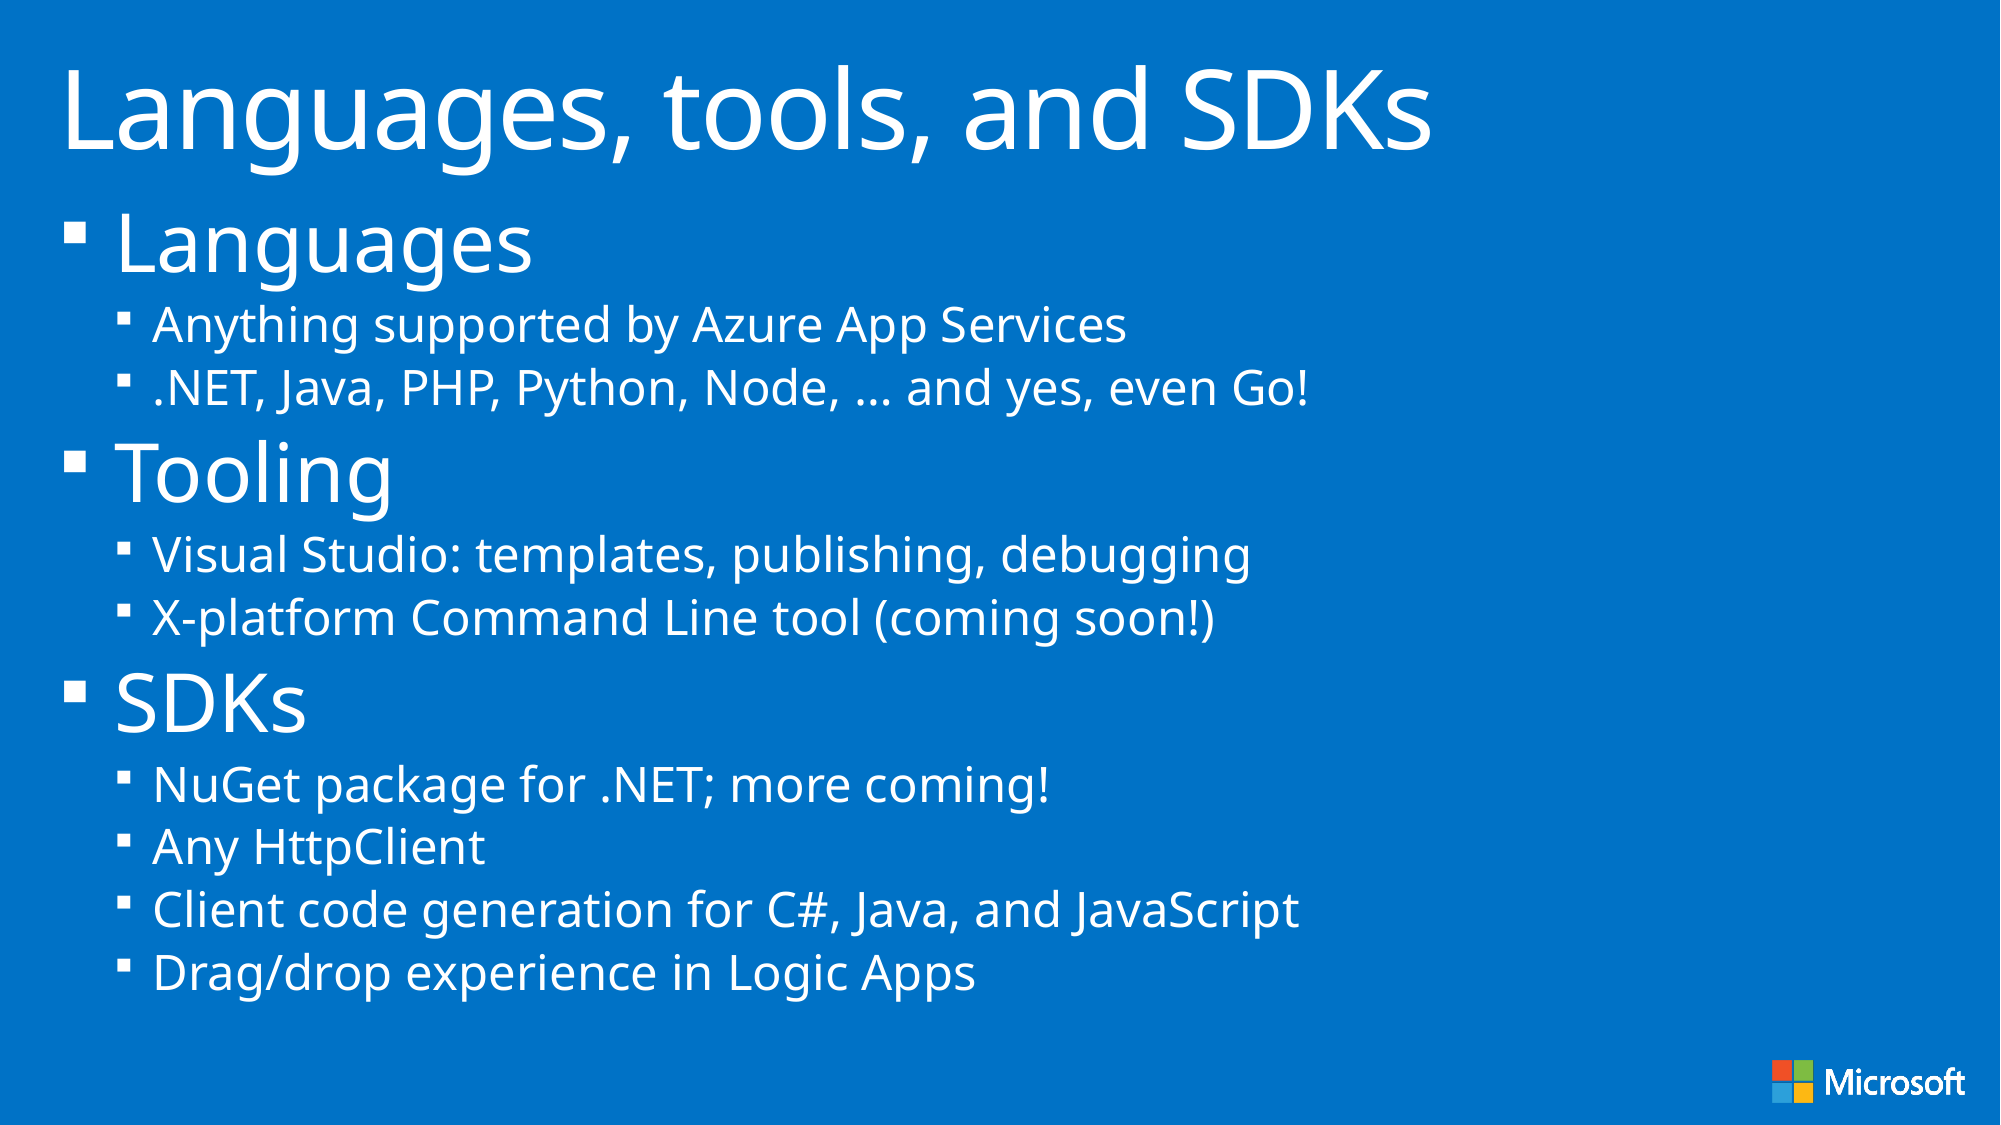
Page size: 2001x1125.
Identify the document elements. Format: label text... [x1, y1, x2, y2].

list Languages Anything supported by Azure App Services .NET, Java, PHP, Python, Node, … and yes, even Go! Tooling Visual Studio: templates, publishing, debugging X-platform Command Line tool (coming soon!) SDKs NuGet package for .NET; more coming! Any HttpClient Client code generation for C#, Java, and JavaScript Drag/drop experience in Logic Apps [44, 196, 1956, 1055]
title Languages, tools, and SDKs [44, 47, 1957, 196]
picture [1772, 1060, 1965, 1103]
